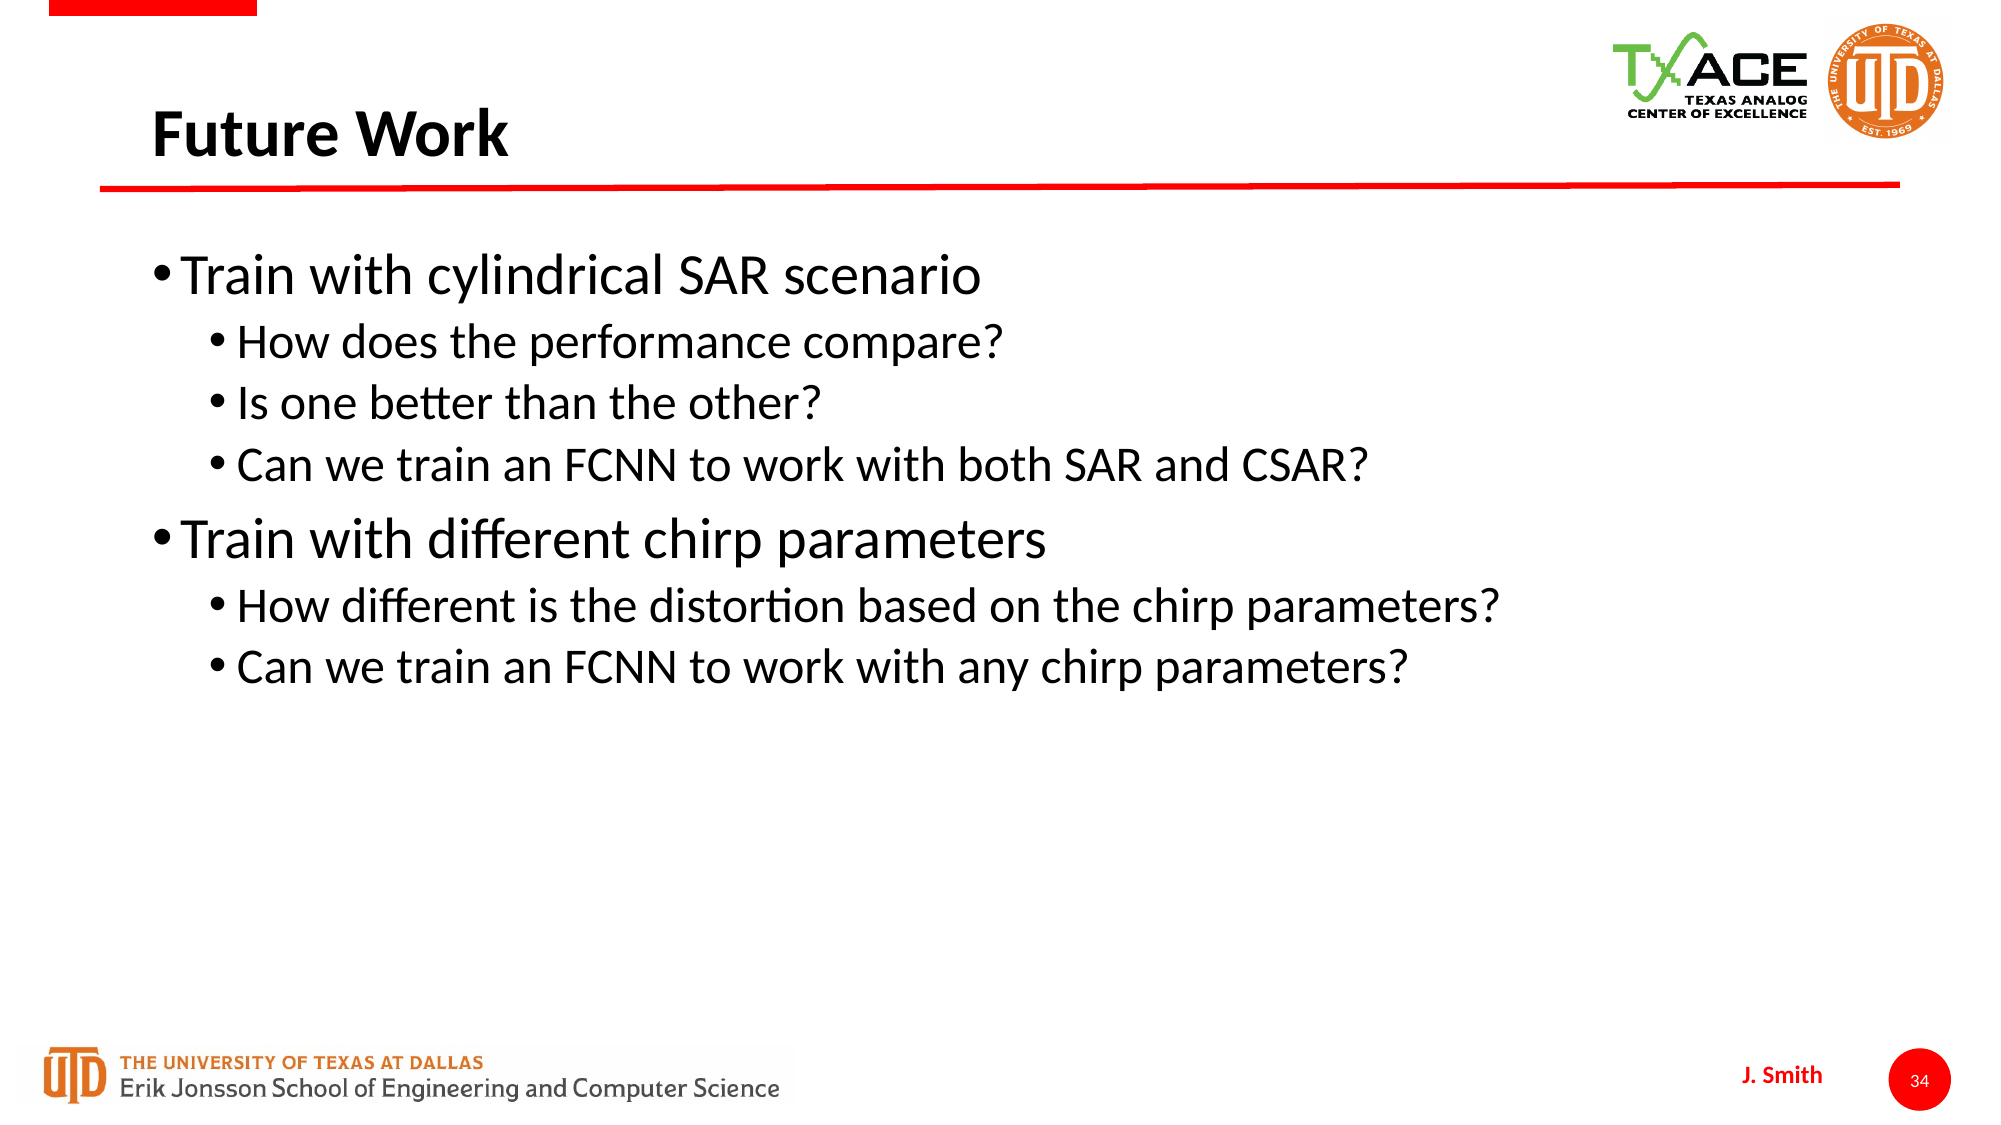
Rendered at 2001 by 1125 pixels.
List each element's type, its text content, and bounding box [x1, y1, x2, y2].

title Future Work [137, 59, 1863, 209]
picture [1819, 15, 1952, 147]
picture [16, 1045, 796, 1105]
list Train with cylindrical SAR scenario How does the performance compare? Is one better than the other? Can we train an FCNN to work with both SAR and CSAR? Train with different chirp parameters How different is the distortion based on the chirp parameters? Can we train an FCNN to work with any chirp parameters? [137, 236, 1863, 1014]
picture [1613, 32, 1807, 59]
